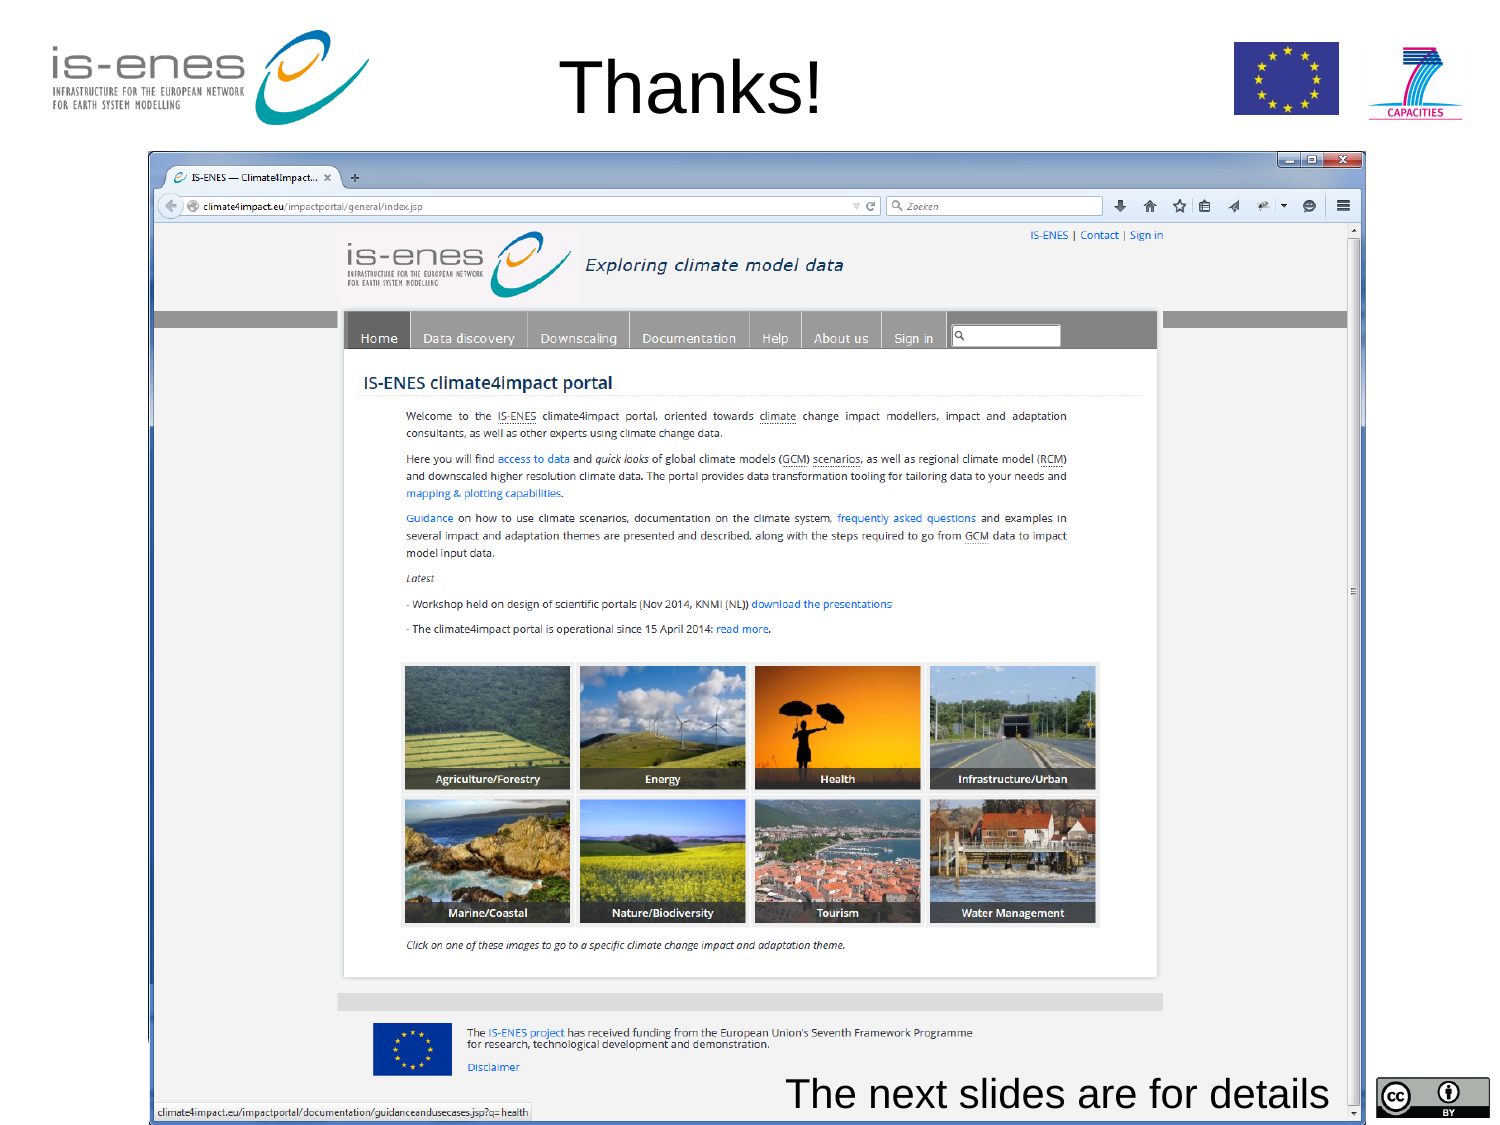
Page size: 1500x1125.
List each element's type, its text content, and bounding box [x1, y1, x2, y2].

picture [148, 151, 1366, 1125]
picture [1363, 42, 1468, 126]
text_box The next slides are for details [1370, 1058, 1500, 1125]
text_box Thanks! [17, 30, 1366, 124]
picture [1234, 42, 1340, 115]
